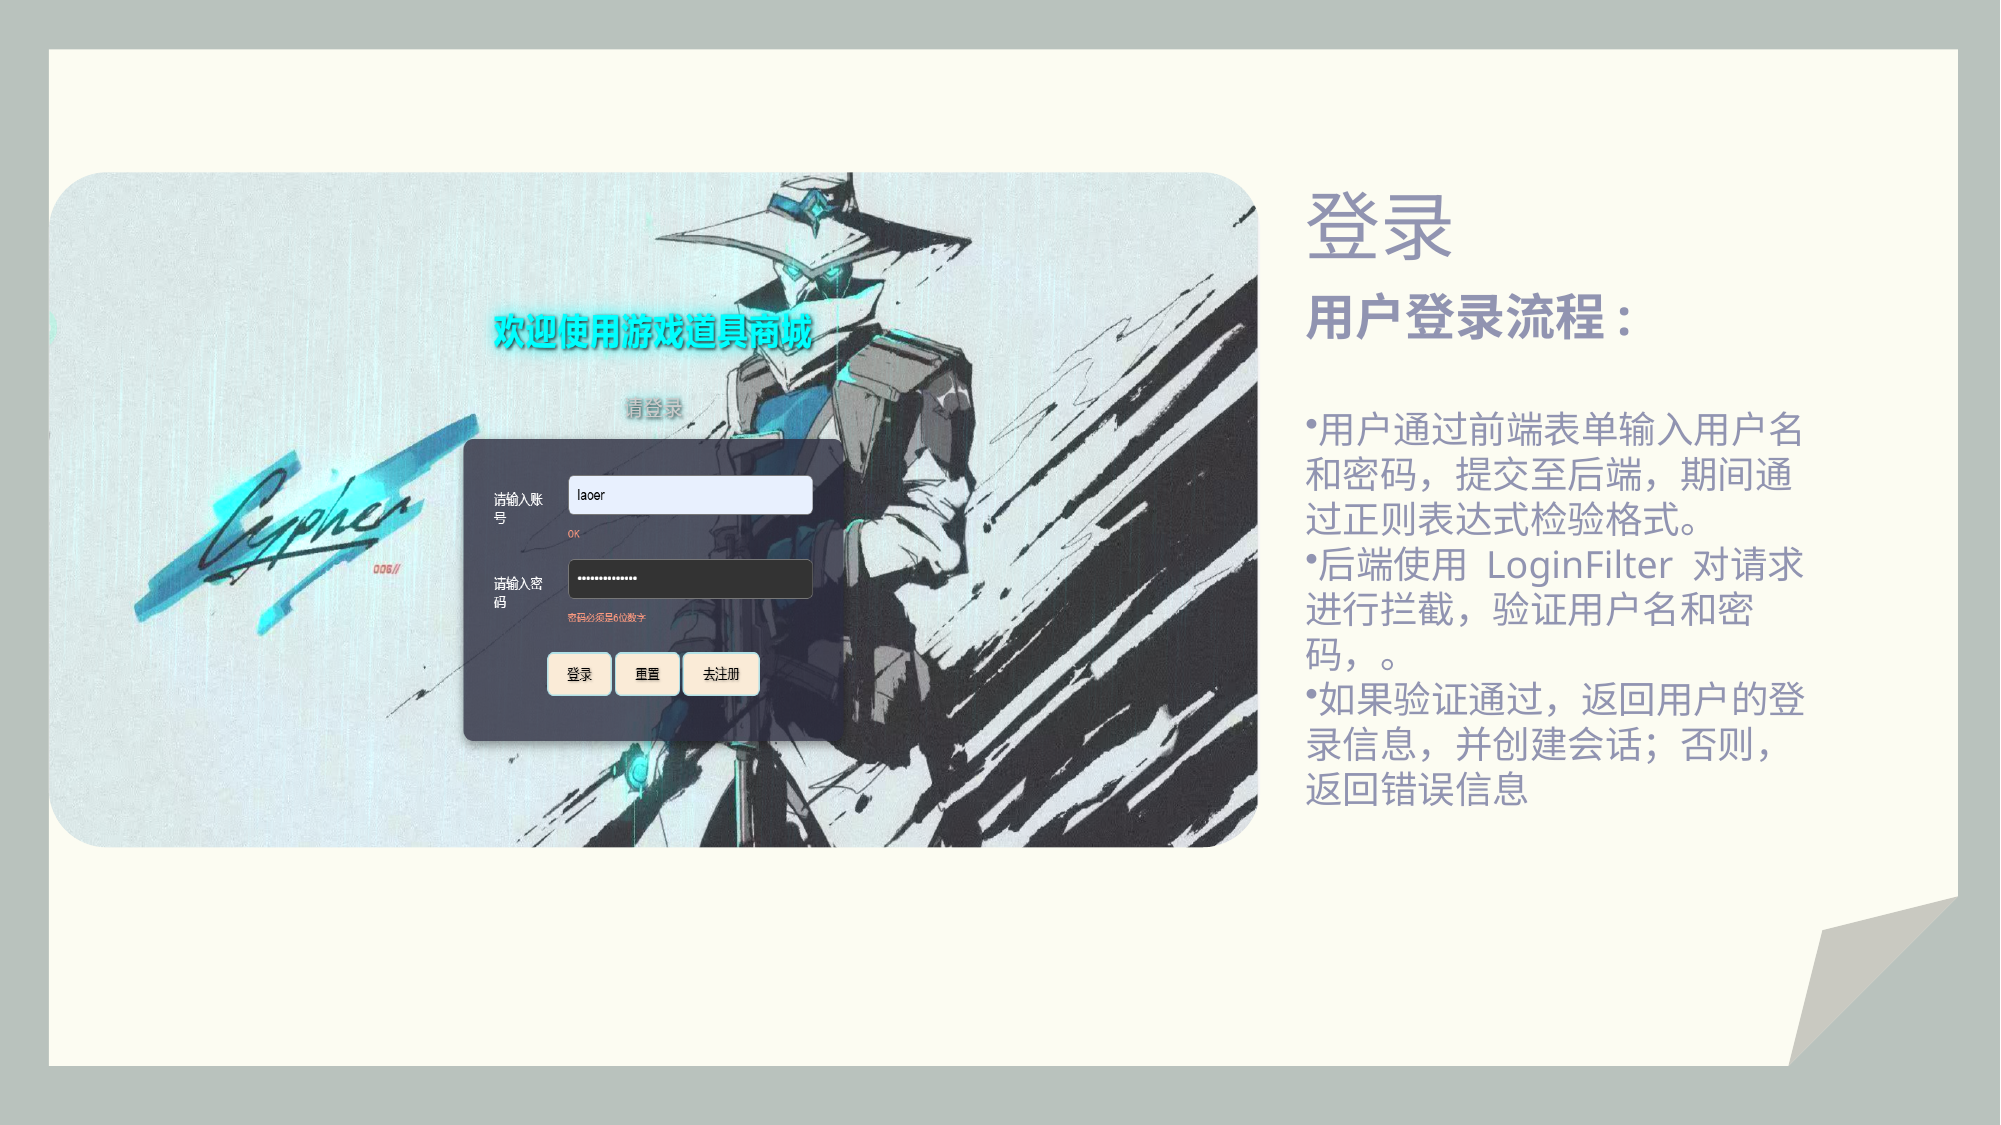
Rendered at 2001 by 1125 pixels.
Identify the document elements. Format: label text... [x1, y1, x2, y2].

text_box 登录 [1290, 172, 2000, 278]
text_box 用户登录流程: [1290, 278, 2000, 414]
picture [48, 172, 1261, 848]
text_box 用户通过前端表单输入用户名和密码，提交至后端，期间通过正则表达式检验格式。 后端使用 LoginFilter 对请求进行拦截，验证用户名和密码，。 如果验证通过，返回用户的登录信息，并创建会话；否则，返回错误信息 [1290, 398, 1835, 819]
text_box [47, 48, 1962, 1067]
